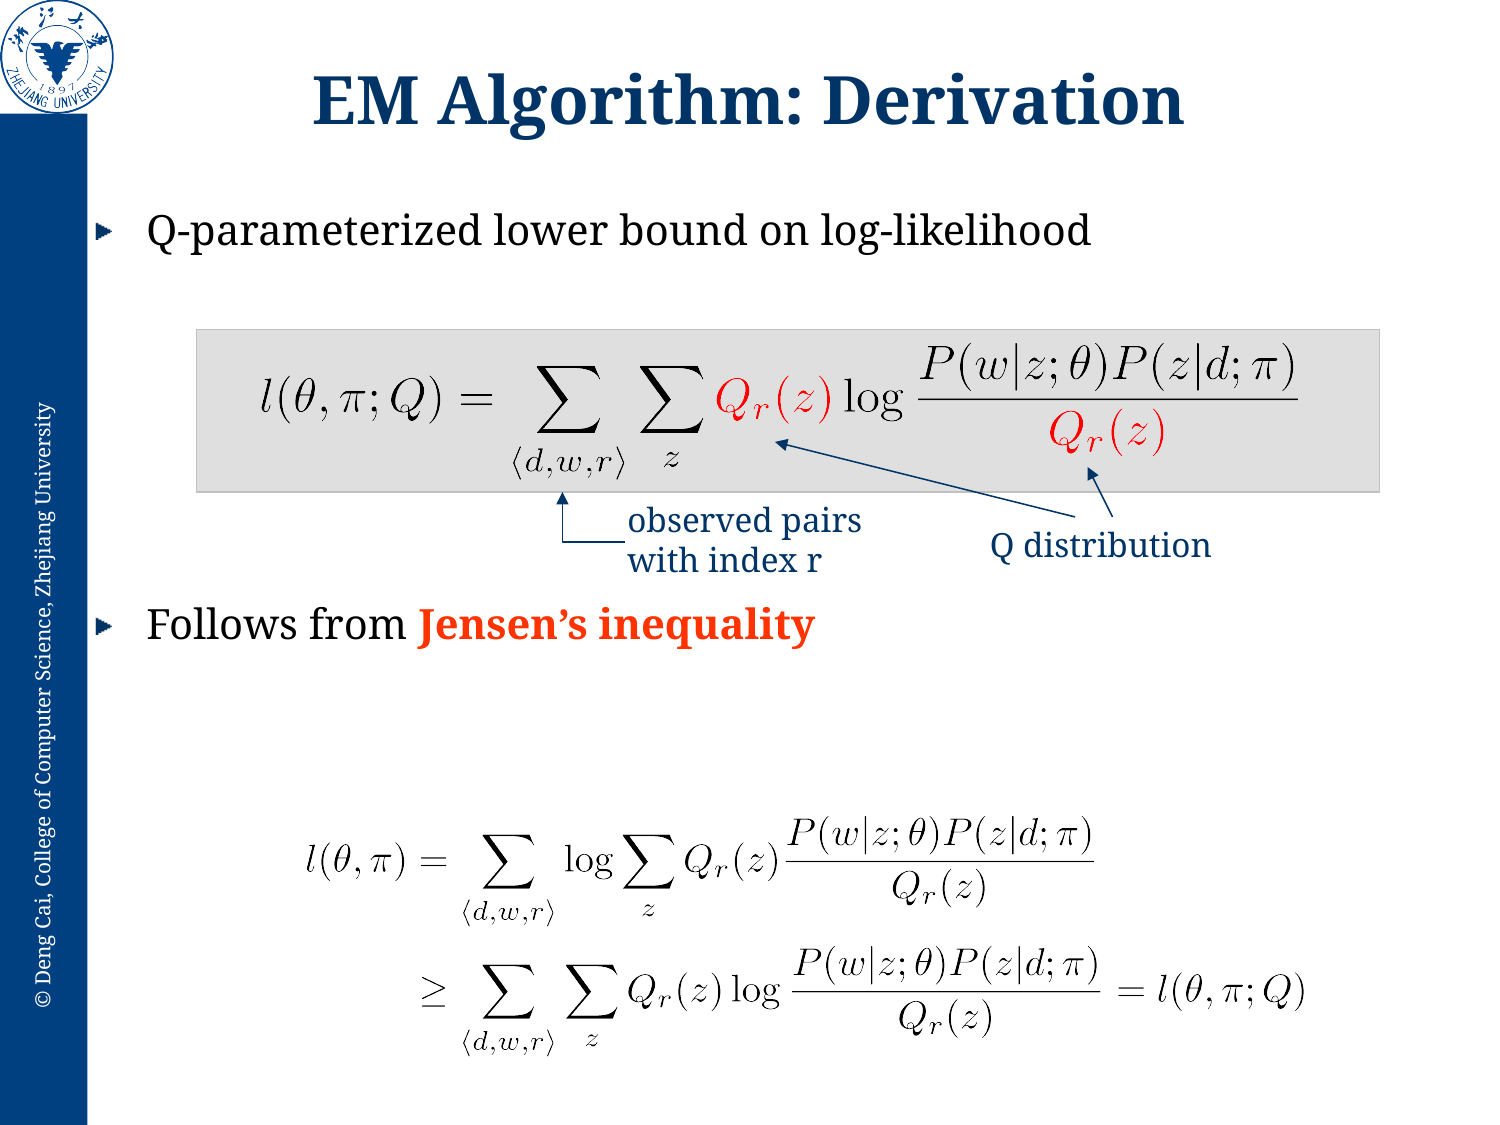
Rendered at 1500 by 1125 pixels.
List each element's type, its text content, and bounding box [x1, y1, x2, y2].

picture [0, 0, 114, 114]
picture [90, 217, 112, 240]
picture [90, 612, 112, 635]
picture [304, 813, 1306, 1059]
text_box [196, 329, 1380, 492]
text_box observed pairs with index r [612, 492, 900, 587]
text_box Q distribution [974, 516, 1263, 572]
list Q-parameterized lower bound on log-likelihood Follows from Jensen’s inequality [75, 196, 1425, 1035]
title EM Algorithm: Derivation [75, 45, 1425, 147]
text_box [556, 492, 625, 543]
picture [259, 339, 1301, 484]
